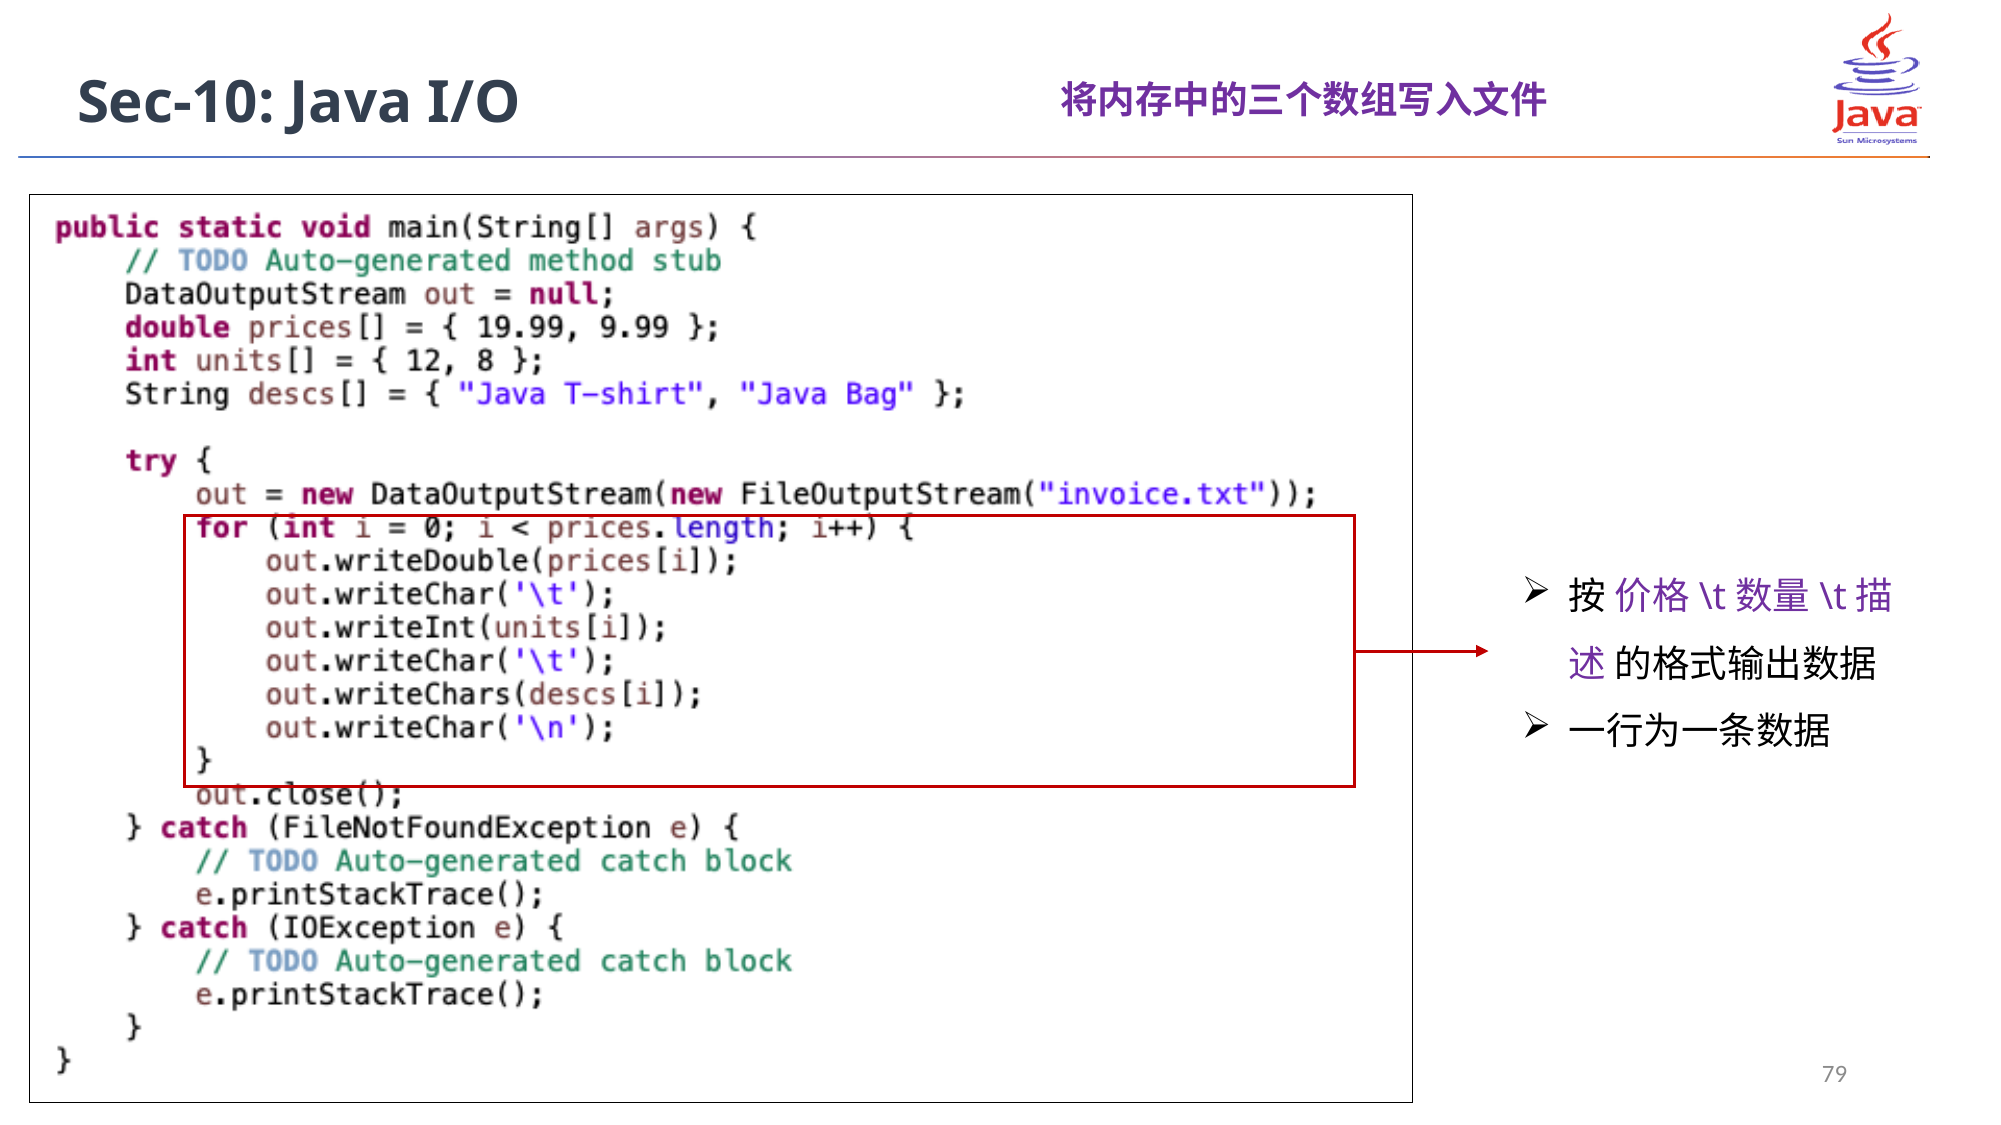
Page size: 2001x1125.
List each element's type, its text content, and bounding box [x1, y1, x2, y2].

text_box 按 价格\t数量\t描述 的格式输出数据 一行为一条数据 [1507, 542, 1921, 760]
picture [29, 194, 1413, 1103]
slide_number 79 [1413, 1042, 1863, 1103]
picture [1825, 9, 1930, 149]
text_box Sec-10: Java I/O [75, 62, 1047, 135]
text_box 将内存中的三个数组写入文件 [1045, 68, 1696, 129]
